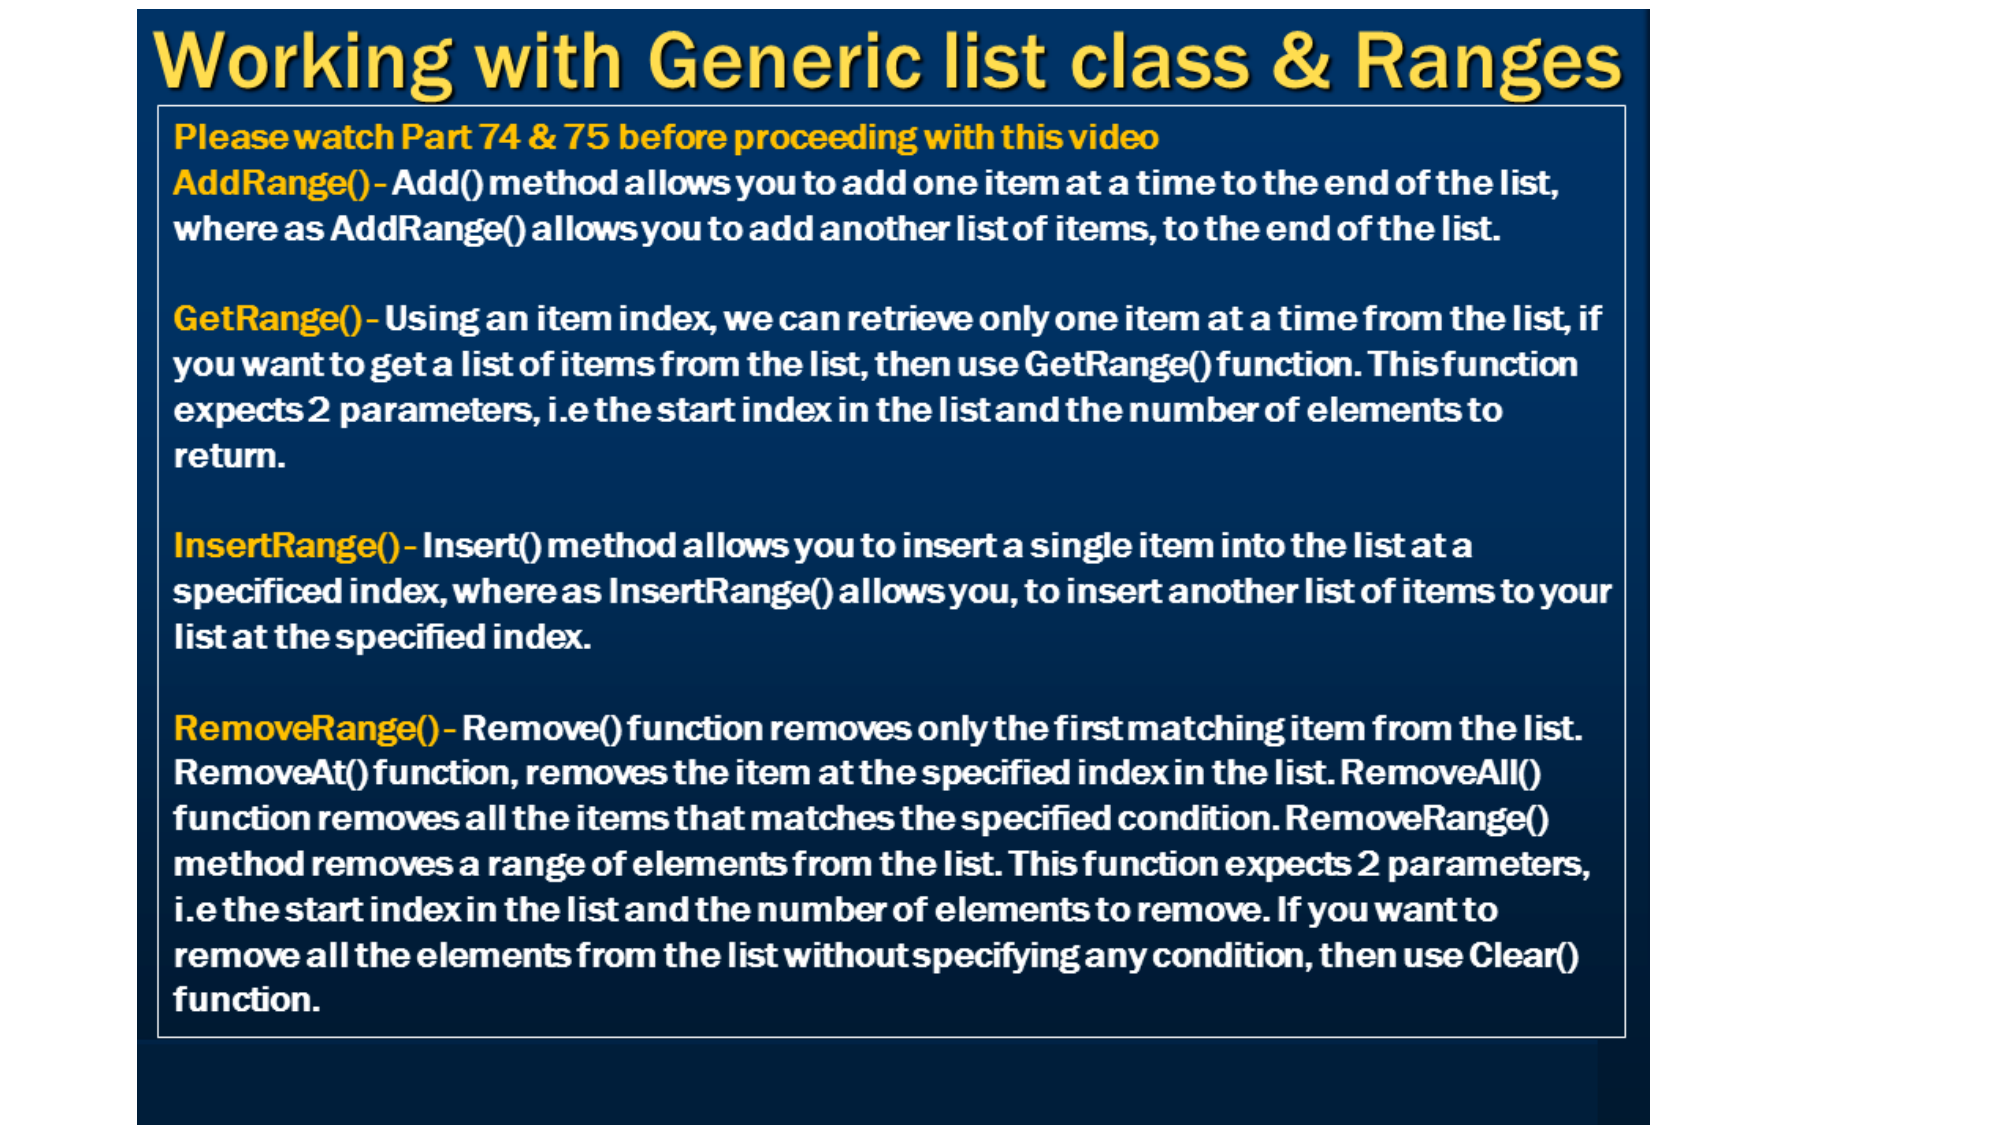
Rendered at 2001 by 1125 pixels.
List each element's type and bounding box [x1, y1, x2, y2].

list [137, 9, 1650, 1125]
